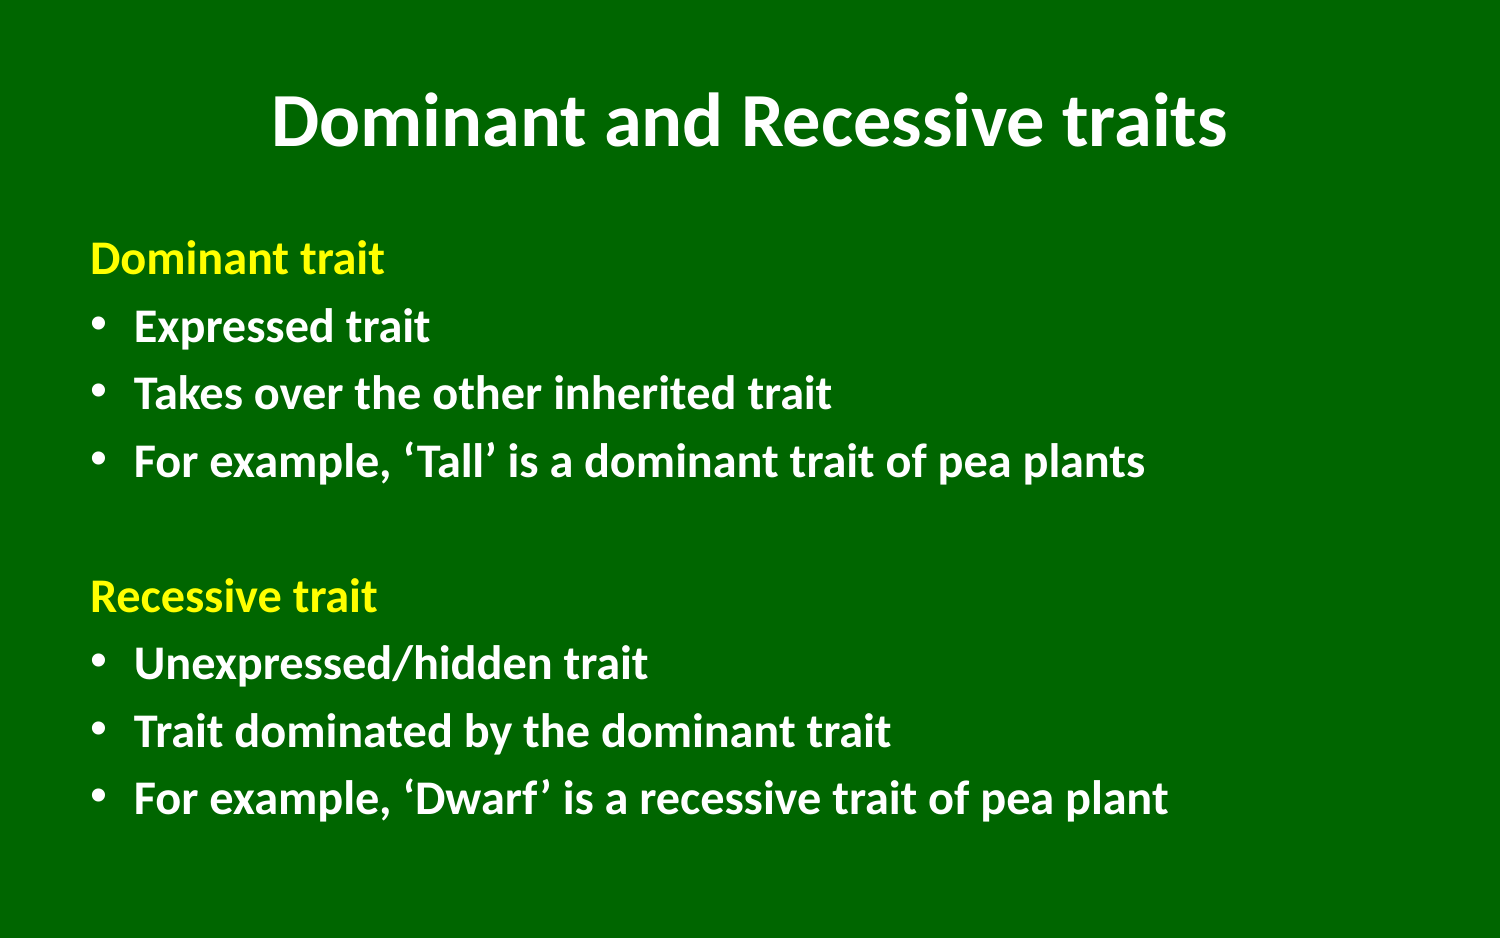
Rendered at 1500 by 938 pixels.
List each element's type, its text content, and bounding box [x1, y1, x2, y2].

title Dominant and Recessive traits [75, 37, 1425, 194]
list Dominant trait Expressed trait Takes over the other inherited trait For example, ‘Tall’ is a dominant trait of pea plants Recessive trait Unexpressed/hidden trait Trait dominated by the dominant trait For example, ‘Dwarf’ is a recessive trait of pea plant [75, 218, 1425, 838]
